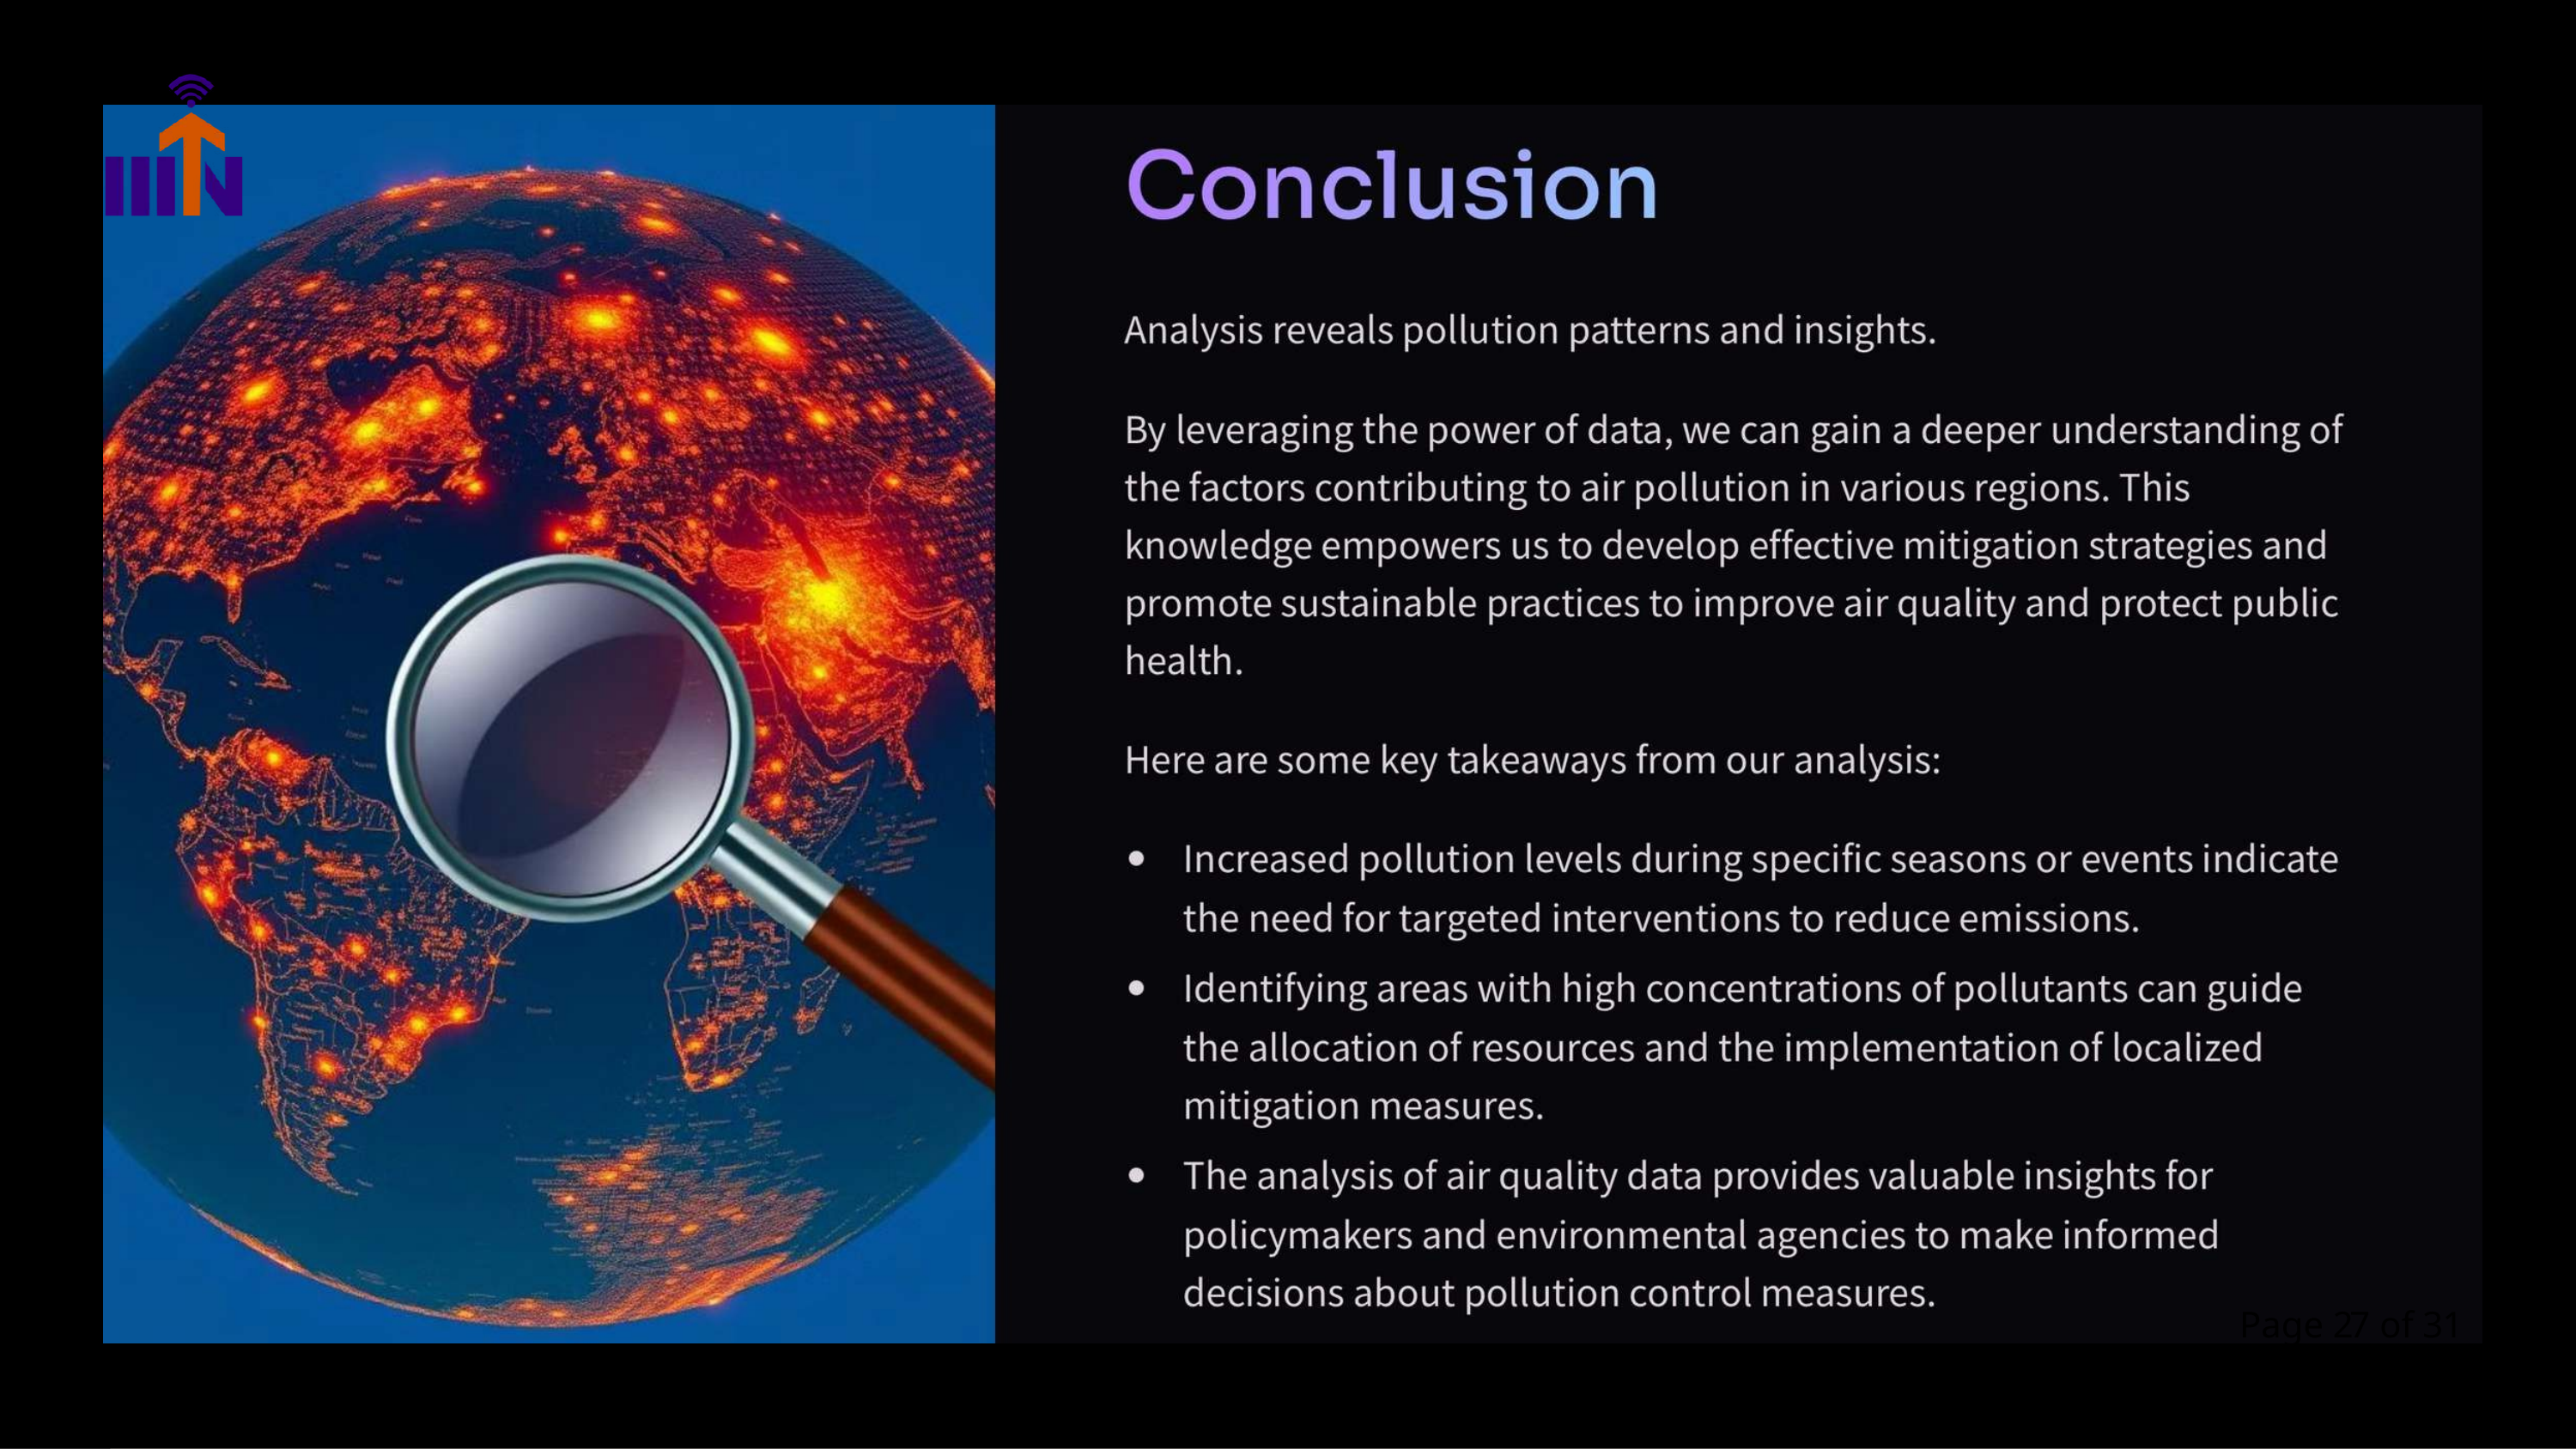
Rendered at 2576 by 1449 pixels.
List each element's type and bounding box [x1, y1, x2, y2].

text_box [0, 0, 2576, 1449]
